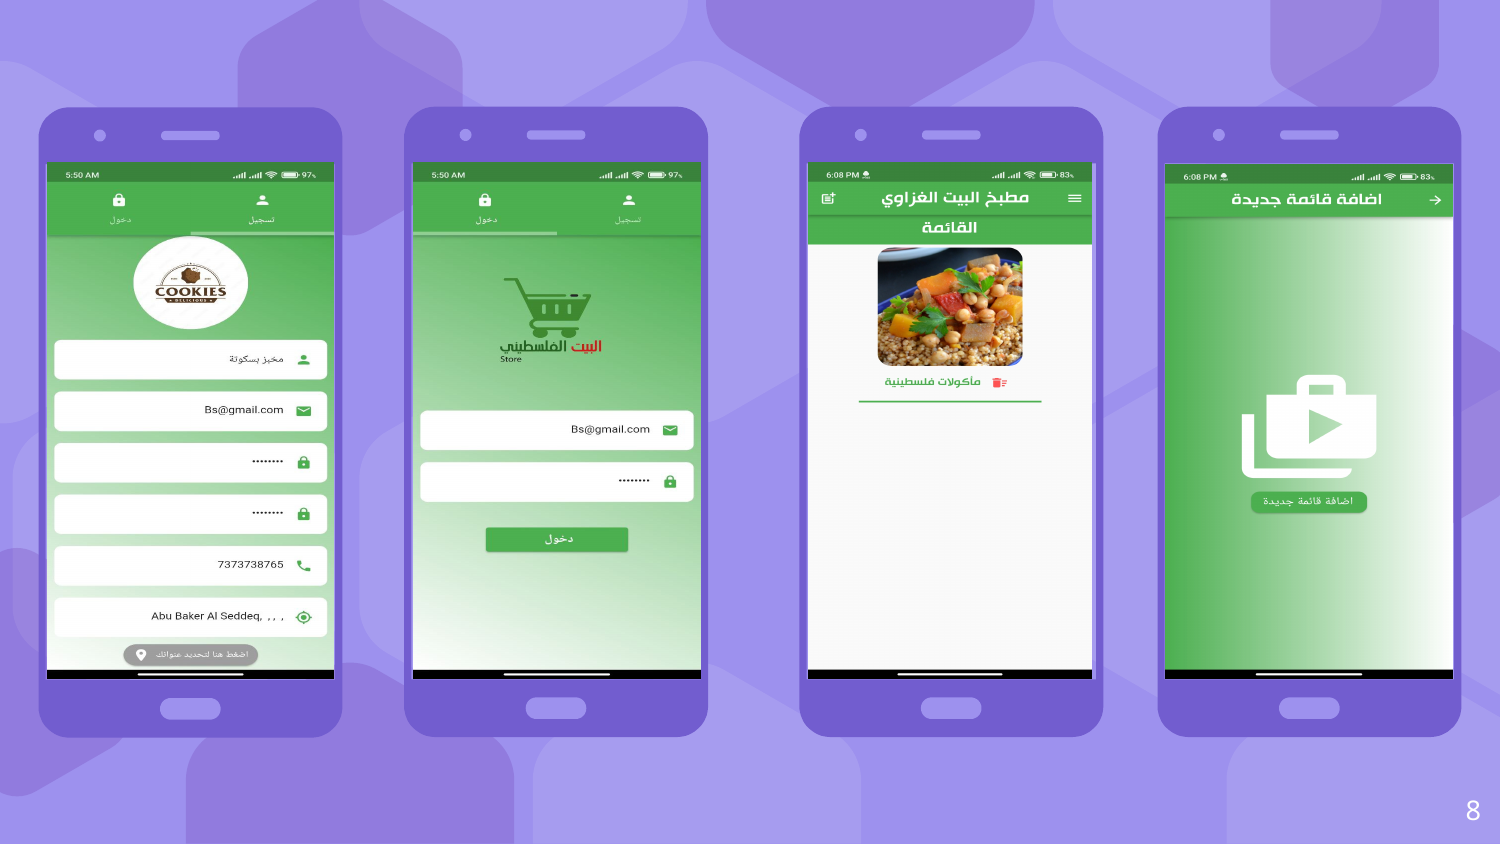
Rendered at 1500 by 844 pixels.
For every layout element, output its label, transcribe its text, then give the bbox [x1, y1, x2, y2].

picture [47, 162, 334, 679]
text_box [403, 106, 709, 738]
picture [413, 162, 701, 679]
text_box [1157, 106, 1462, 738]
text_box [799, 106, 1104, 738]
picture [808, 162, 1092, 679]
slide_number 8 [1391, 779, 1482, 844]
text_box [38, 107, 343, 738]
picture [1165, 164, 1454, 679]
